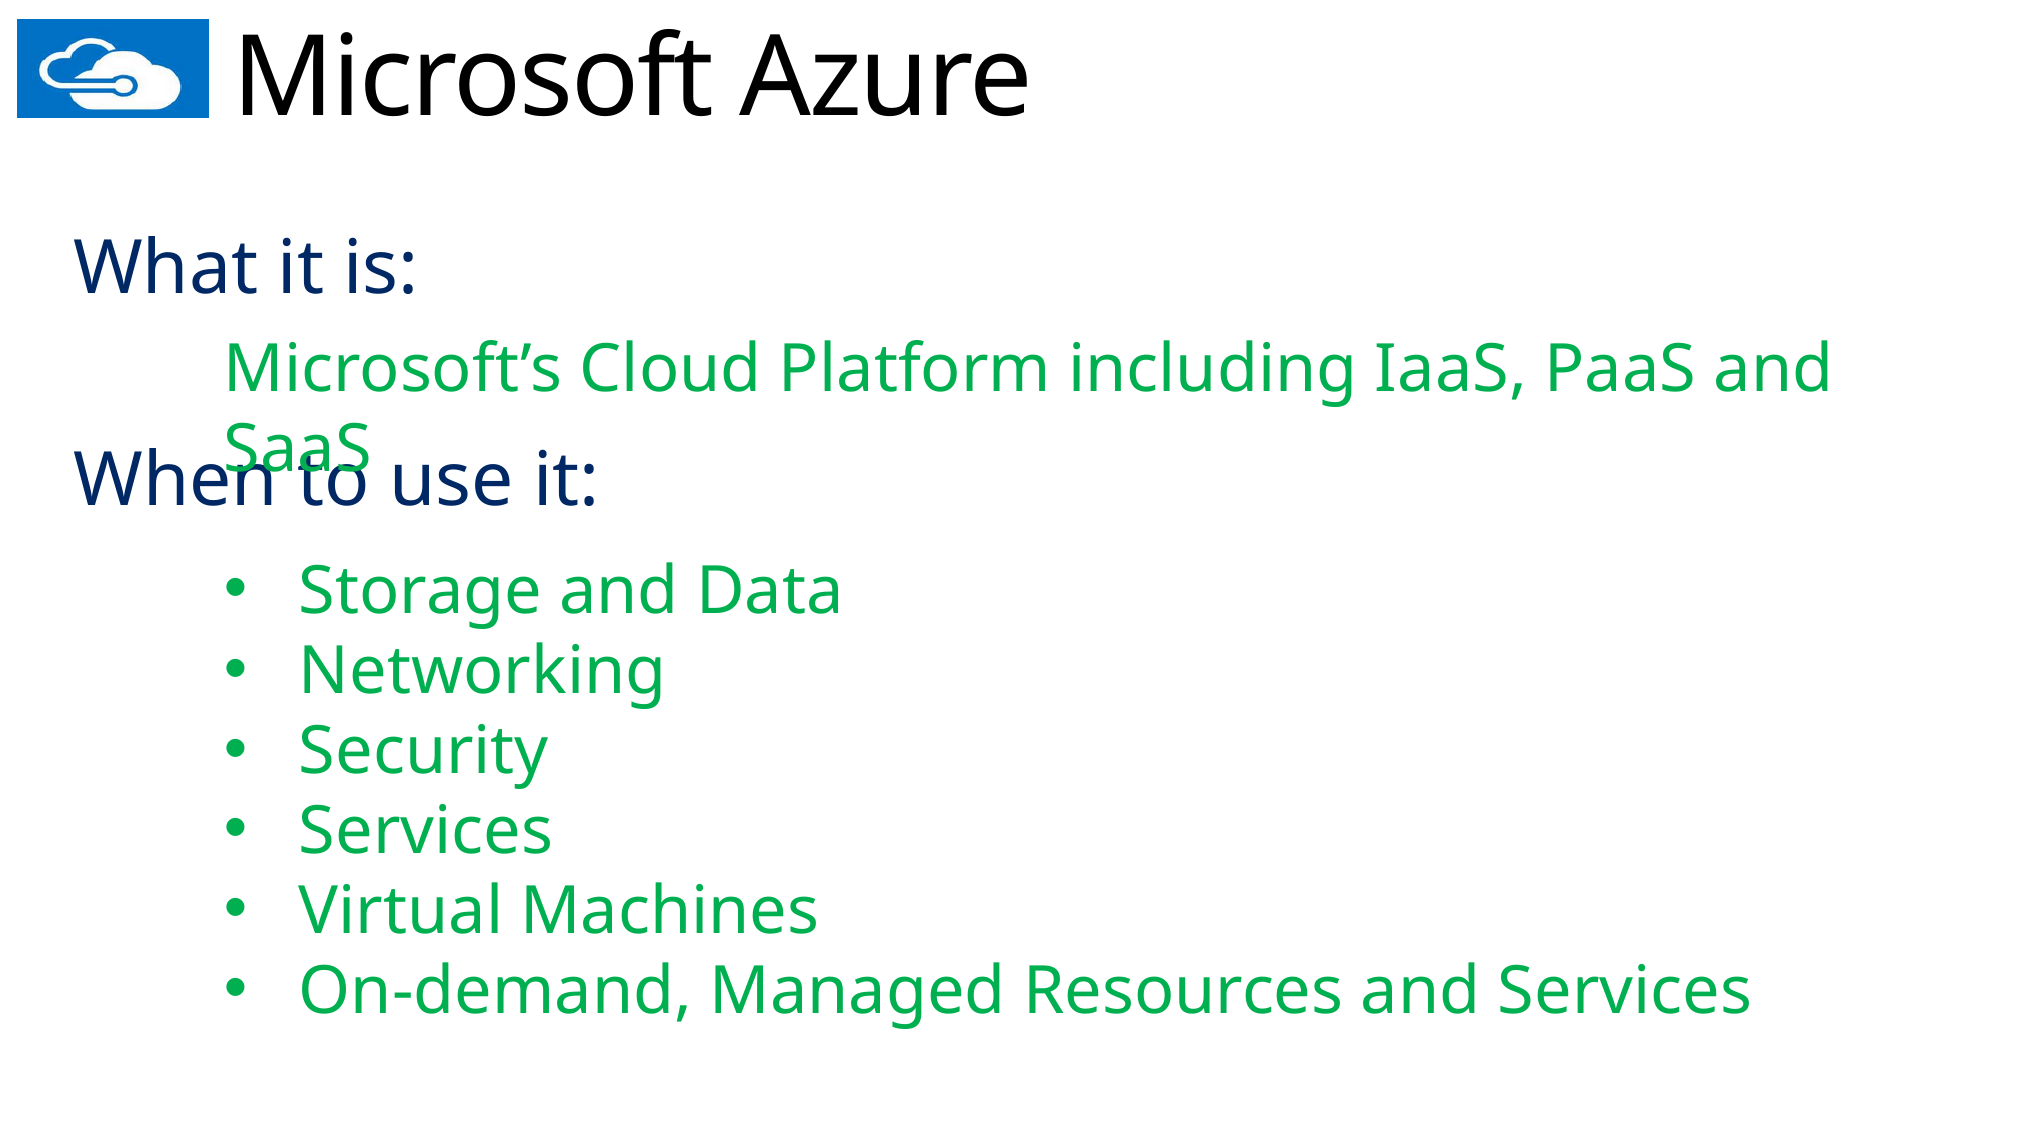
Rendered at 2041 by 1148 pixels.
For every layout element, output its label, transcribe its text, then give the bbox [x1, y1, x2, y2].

picture [17, 18, 210, 119]
text_box When to use it: [58, 423, 626, 528]
text_box What it is: [58, 211, 526, 316]
text_box Storage and Data Networking Security Services Virtual Machines On-demand, Managed Resources and Services [208, 539, 1960, 1034]
text_box Microsoft’s Cloud Platform including IaaS, PaaS and SaaS [208, 317, 1960, 492]
title Microsoft Azure [208, 3, 1383, 122]
